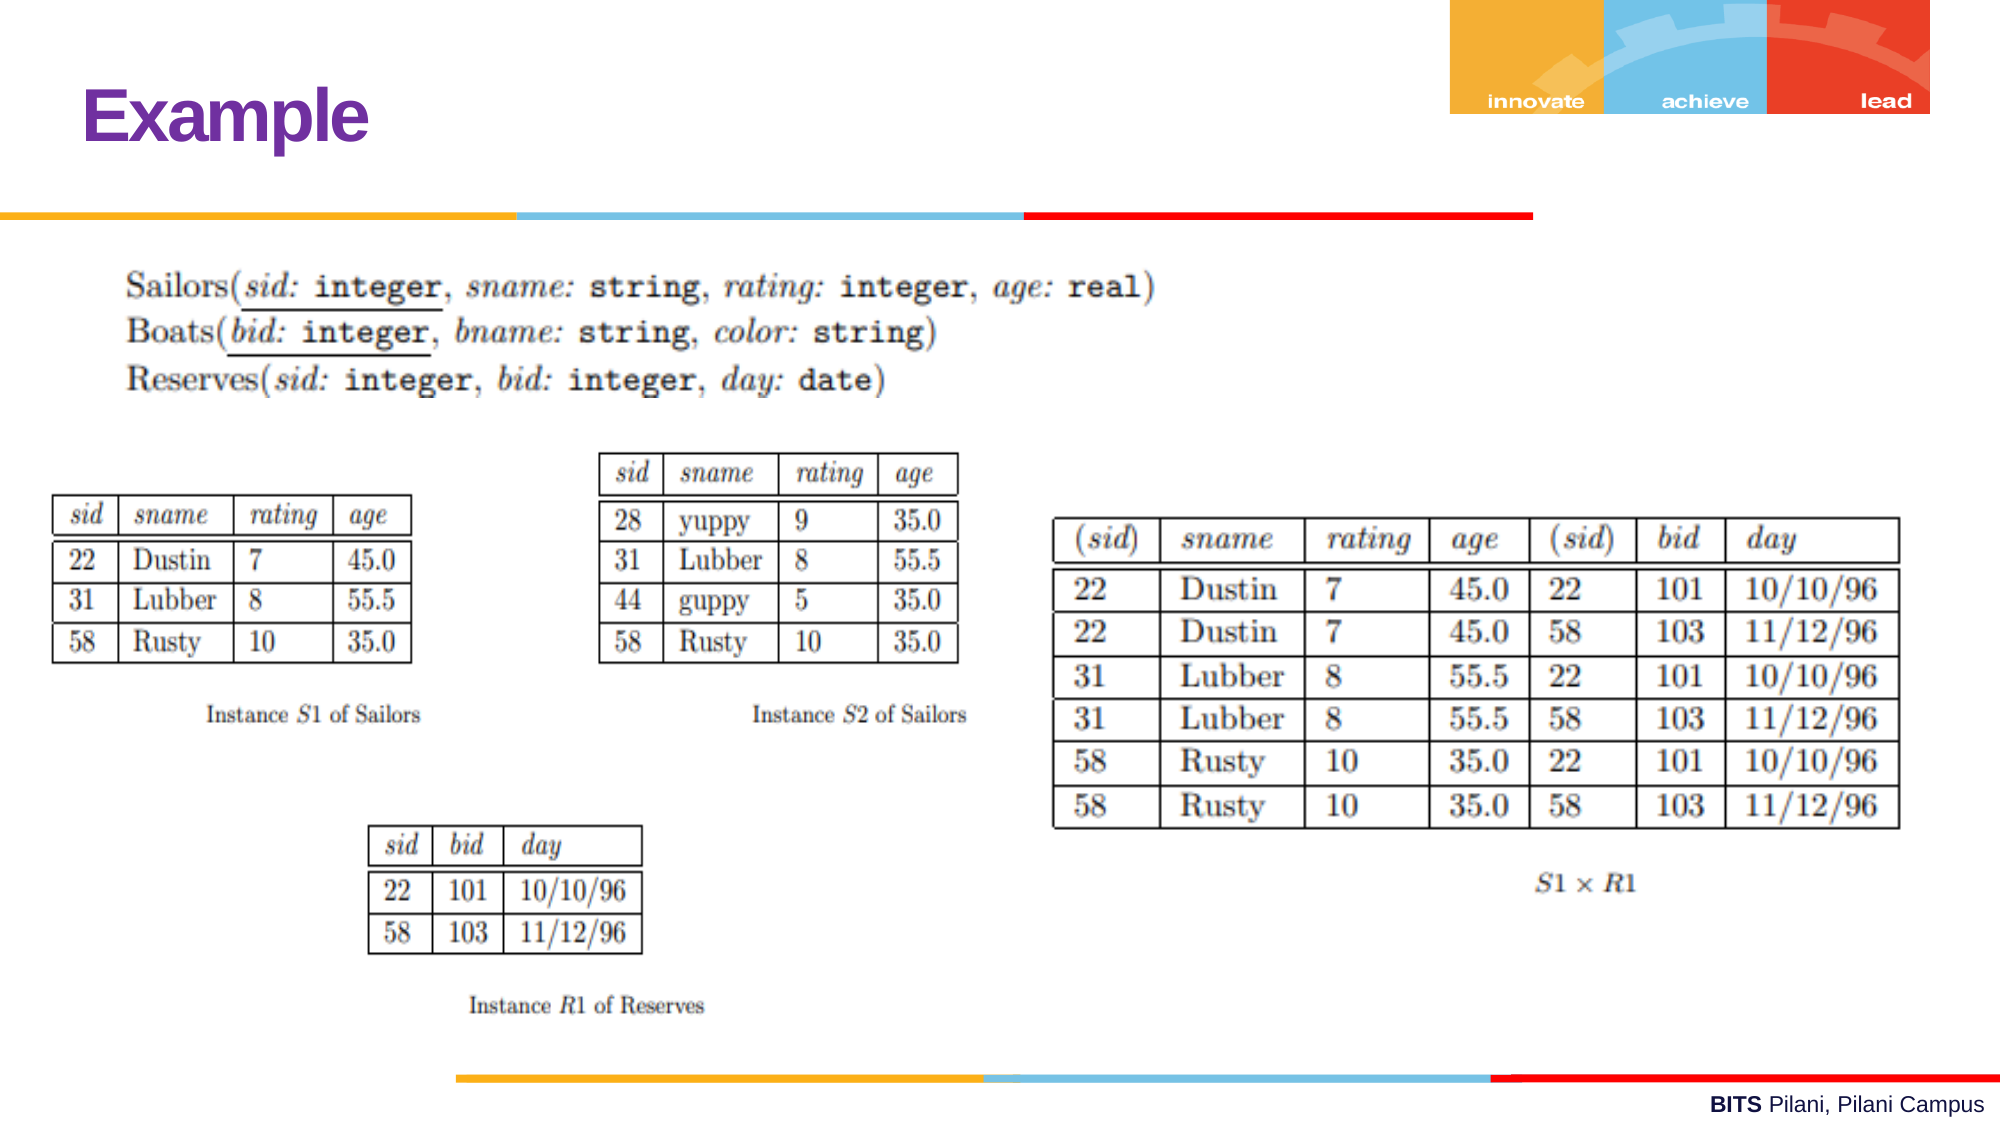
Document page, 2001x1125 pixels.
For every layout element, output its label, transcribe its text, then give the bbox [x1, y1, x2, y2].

picture [22, 432, 1000, 1041]
picture [1449, 0, 1930, 114]
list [114, 264, 1188, 398]
picture [1035, 502, 1912, 917]
list Example [66, 24, 1450, 213]
